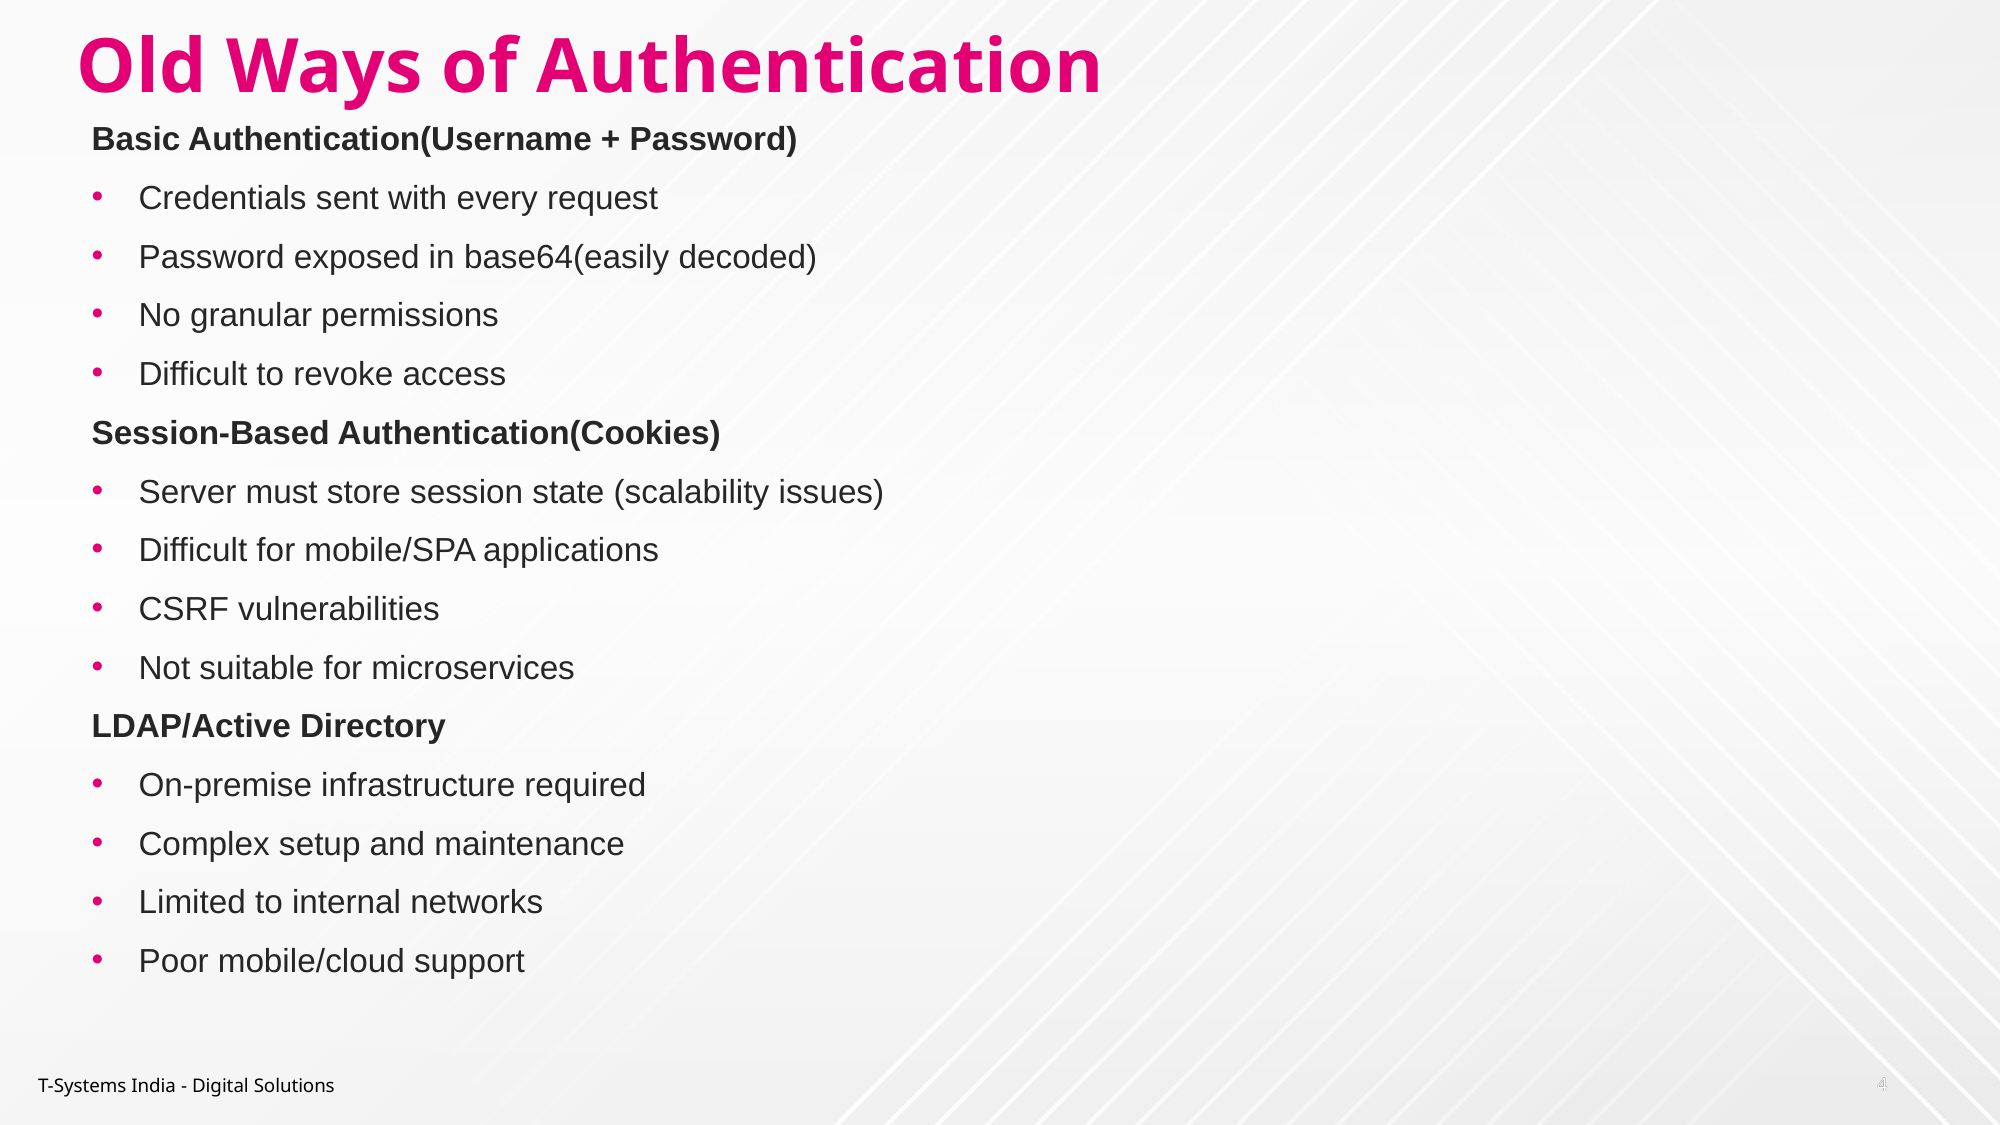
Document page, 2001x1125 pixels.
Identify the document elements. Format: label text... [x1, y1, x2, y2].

text_box [0, 0, 705, 686]
title Old Ways of Authentication [720, 27, 1832, 110]
text_box 4 [1876, 1058, 1919, 1112]
footer T-Systems India - Digital Solutions [38, 1058, 1568, 1112]
text_box Basic Authentication(Username + Password) Credentials sent with every request Password exposed in base64(easily decoded) No granular permissions Difficult to revoke access Session-Based Authentication(Cookies) Server must store session state (scalability issues) Difficult for mobile/SPA applications CSRF vulnerabilities Not suitable for microservices LDAP/Active Directory On-premise infrastructure required Complex setup and maintenance Limited to internal networks Poor mobile/cloud support [76, 110, 1832, 927]
